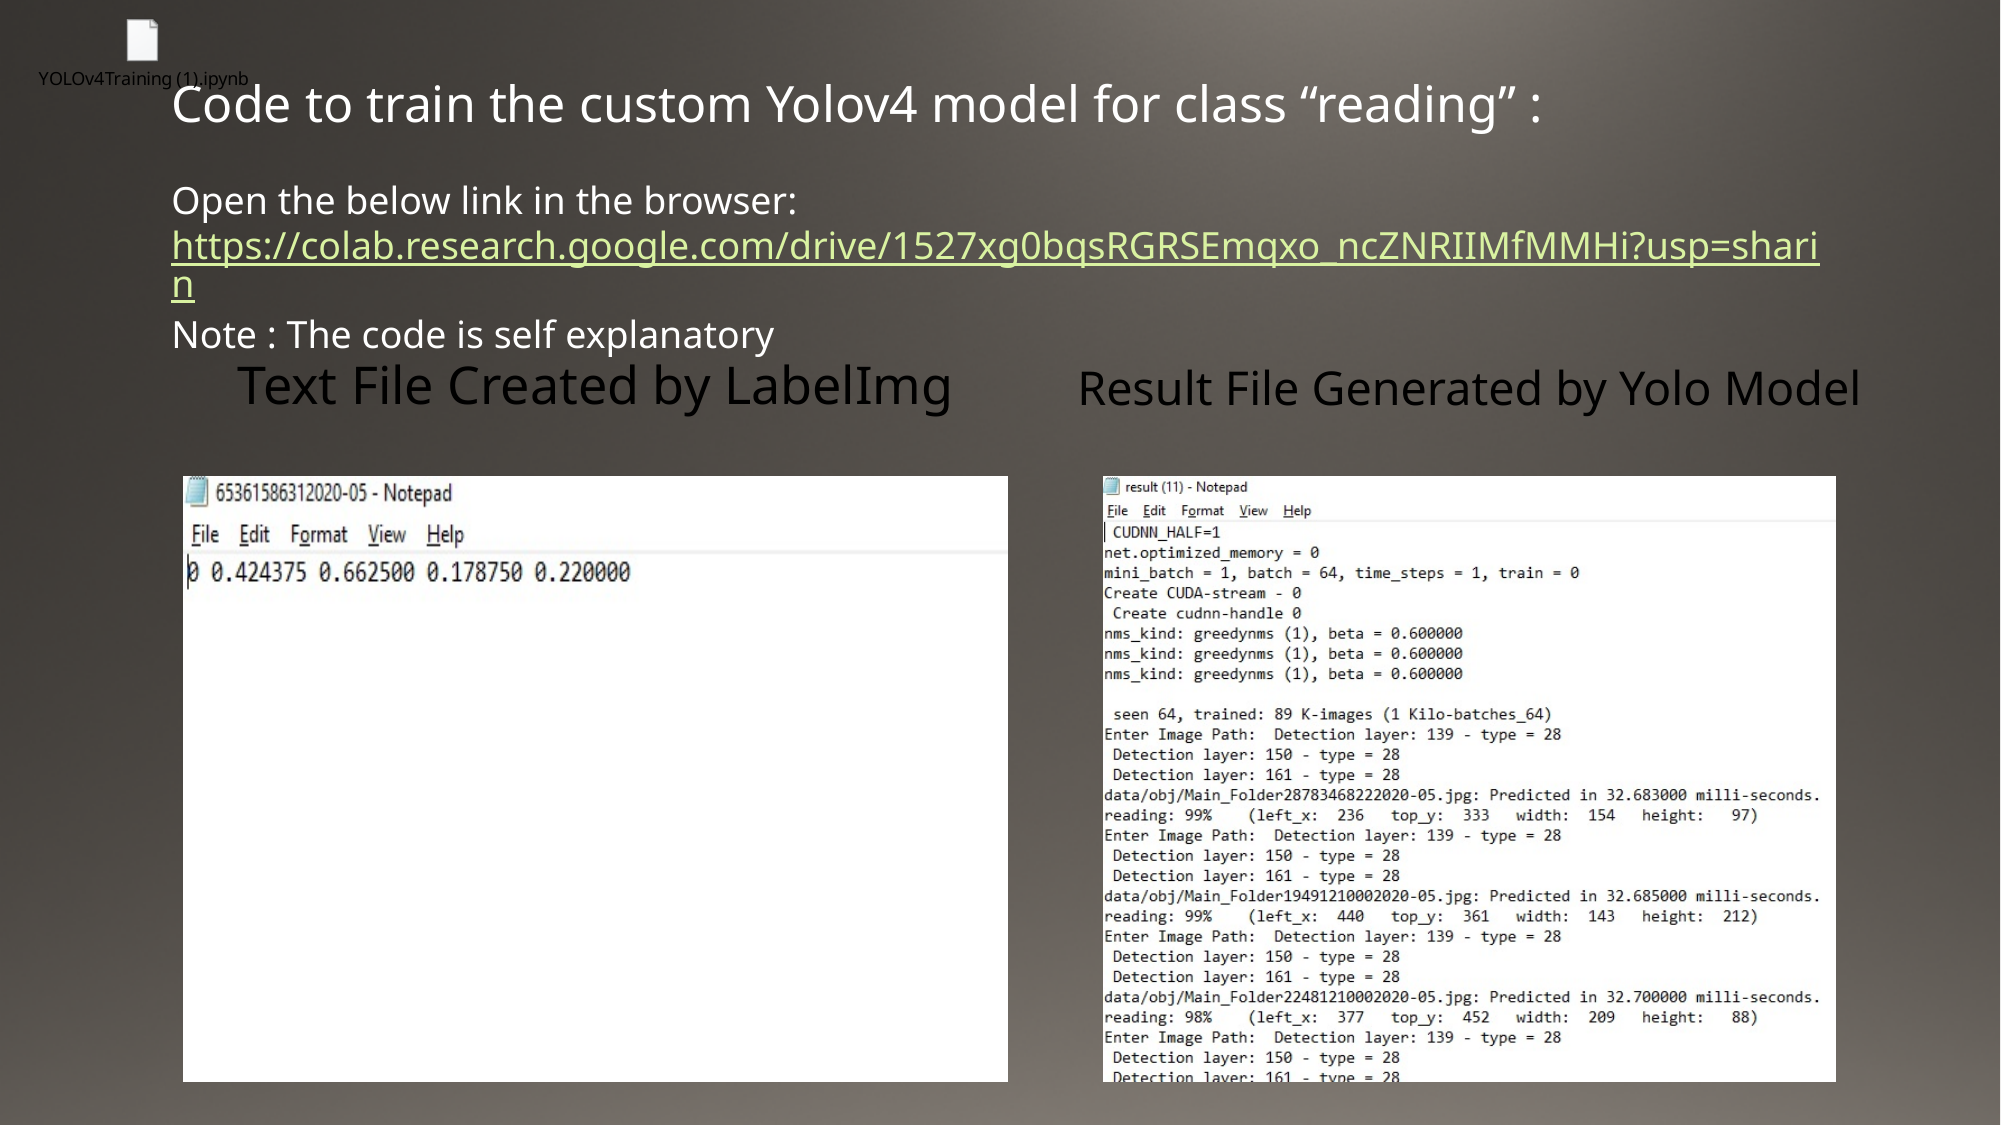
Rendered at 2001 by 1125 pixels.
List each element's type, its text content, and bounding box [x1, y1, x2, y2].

list Text File Created by LabelImg [183, 335, 1009, 424]
picture [0, 0, 2001, 1125]
list Result File Generated by Yolo Model [1056, 335, 1883, 424]
text_box Code to train the custom Yolov4 model for class “reading” : Open the below link in the browser: https://colab.research.google.com/drive/1527xg0bqsRGRSEmqxo_ncZNRIIMfMMHi?usp=sharin Note : The code is self explanatory [156, 64, 1836, 326]
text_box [16, 16, 270, 97]
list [1103, 477, 1836, 1082]
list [183, 477, 1008, 1082]
